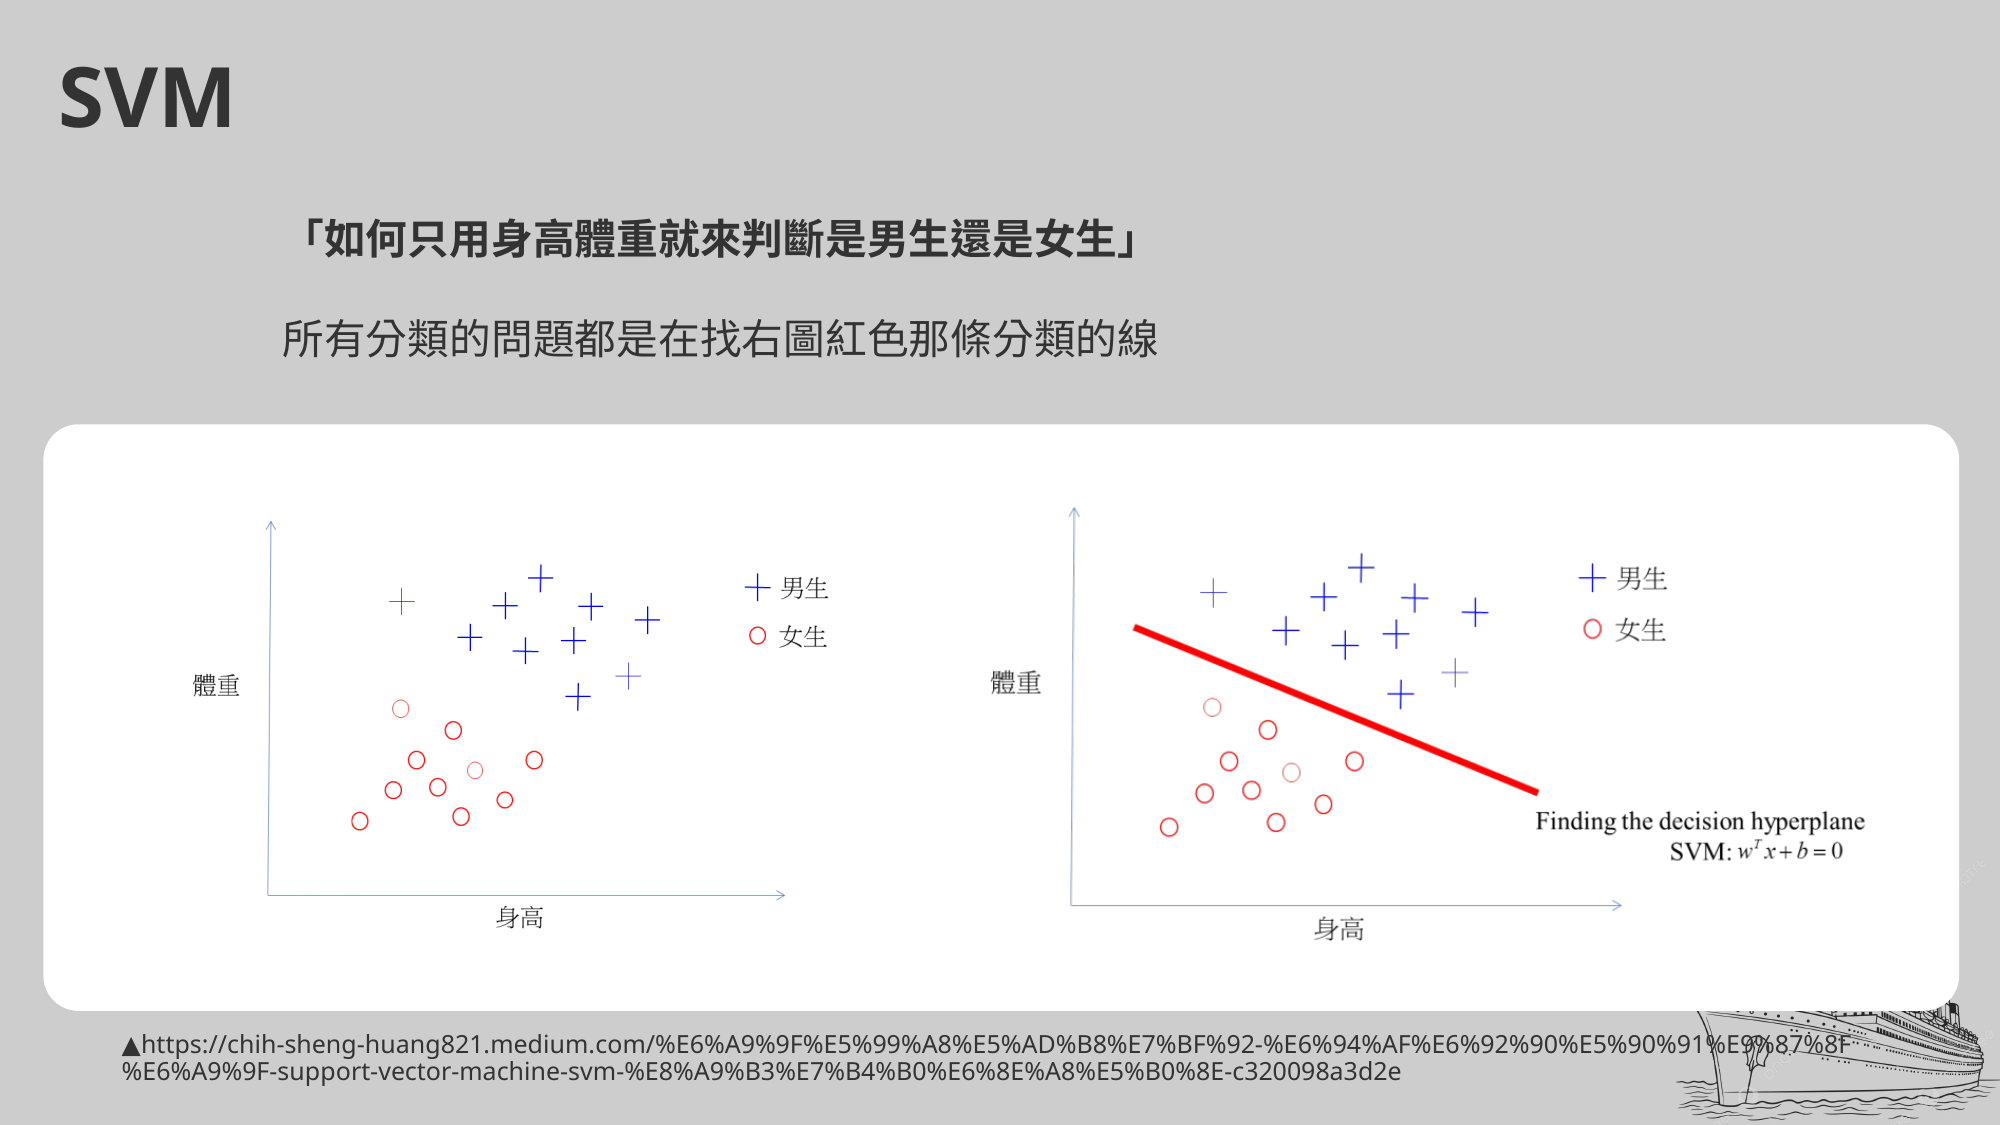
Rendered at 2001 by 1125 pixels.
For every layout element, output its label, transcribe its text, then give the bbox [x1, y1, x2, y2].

title SVM [43, 32, 1000, 154]
text_box [42, 423, 1961, 1012]
text_box ▲https://chih-sheng-huang821.medium.com/%E6%A9%9F%E5%99%A8%E5%AD%B8%E7%BF%92-%E6%94%AF%E6%92%90%E5%90%91%E9%87%8F%E6%A9%9F-support-vector-machine-svm-%E8%A9%B3%E7%B4%B0%E6%8E%A8%E5%B0%8E-c320098a3d2e [106, 1024, 1927, 1111]
picture [106, 514, 843, 945]
picture [899, 500, 1908, 959]
picture [1675, 861, 2000, 1125]
text_box 「如何只用身高體重就來判斷是男生還是女生」 所有分類的問題都是在找右圖紅色那條分類的線 [267, 205, 1766, 371]
